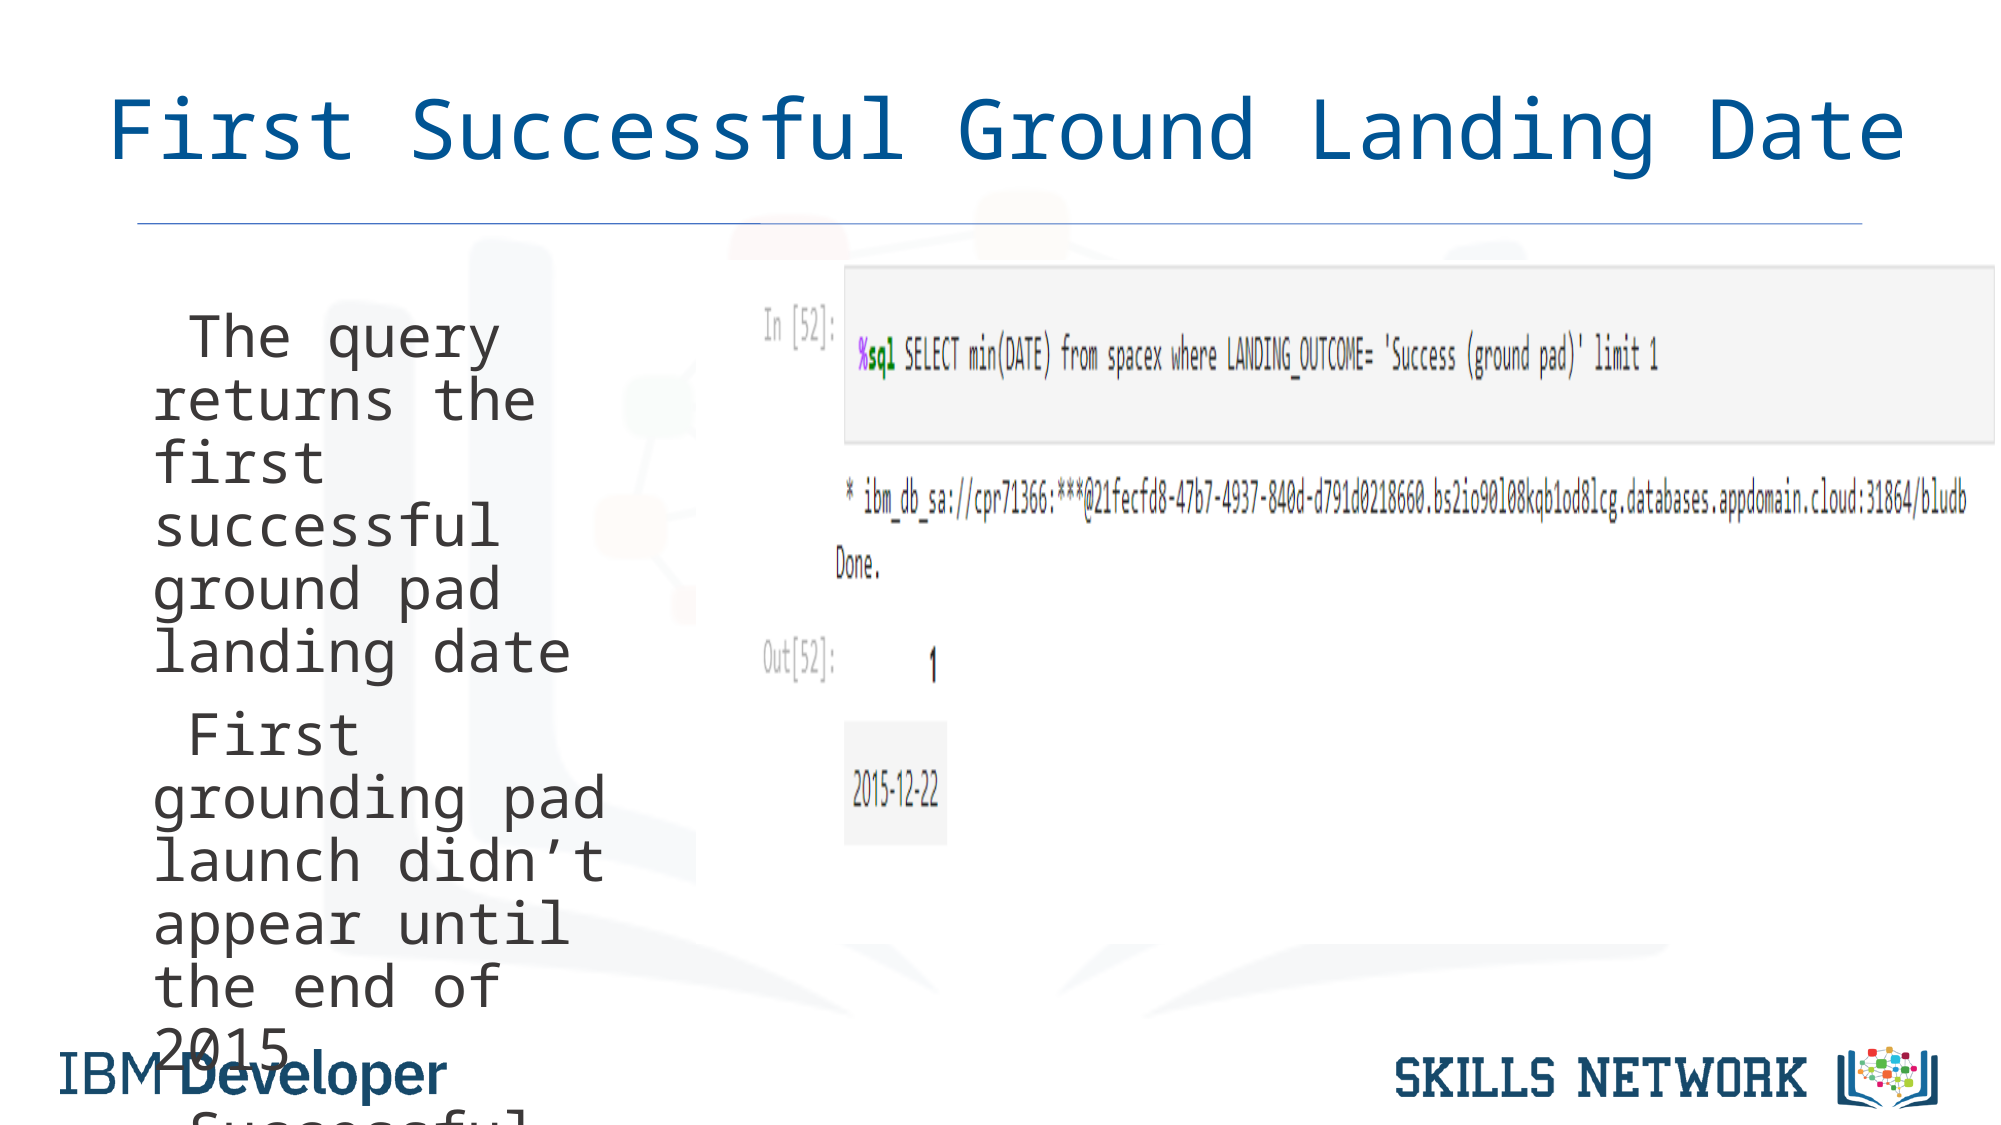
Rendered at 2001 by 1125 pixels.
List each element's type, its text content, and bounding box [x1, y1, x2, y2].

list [696, 260, 2000, 944]
picture [1390, 1045, 1945, 1111]
list The query returns the first successful ground pad landing date First grounding pad launch didn’t appear until the end of 2015 Successful launches didn’t appear until 2014 [137, 299, 681, 1014]
picture [55, 1045, 459, 1108]
title First Successful Ground Landing Date [92, 59, 1933, 206]
